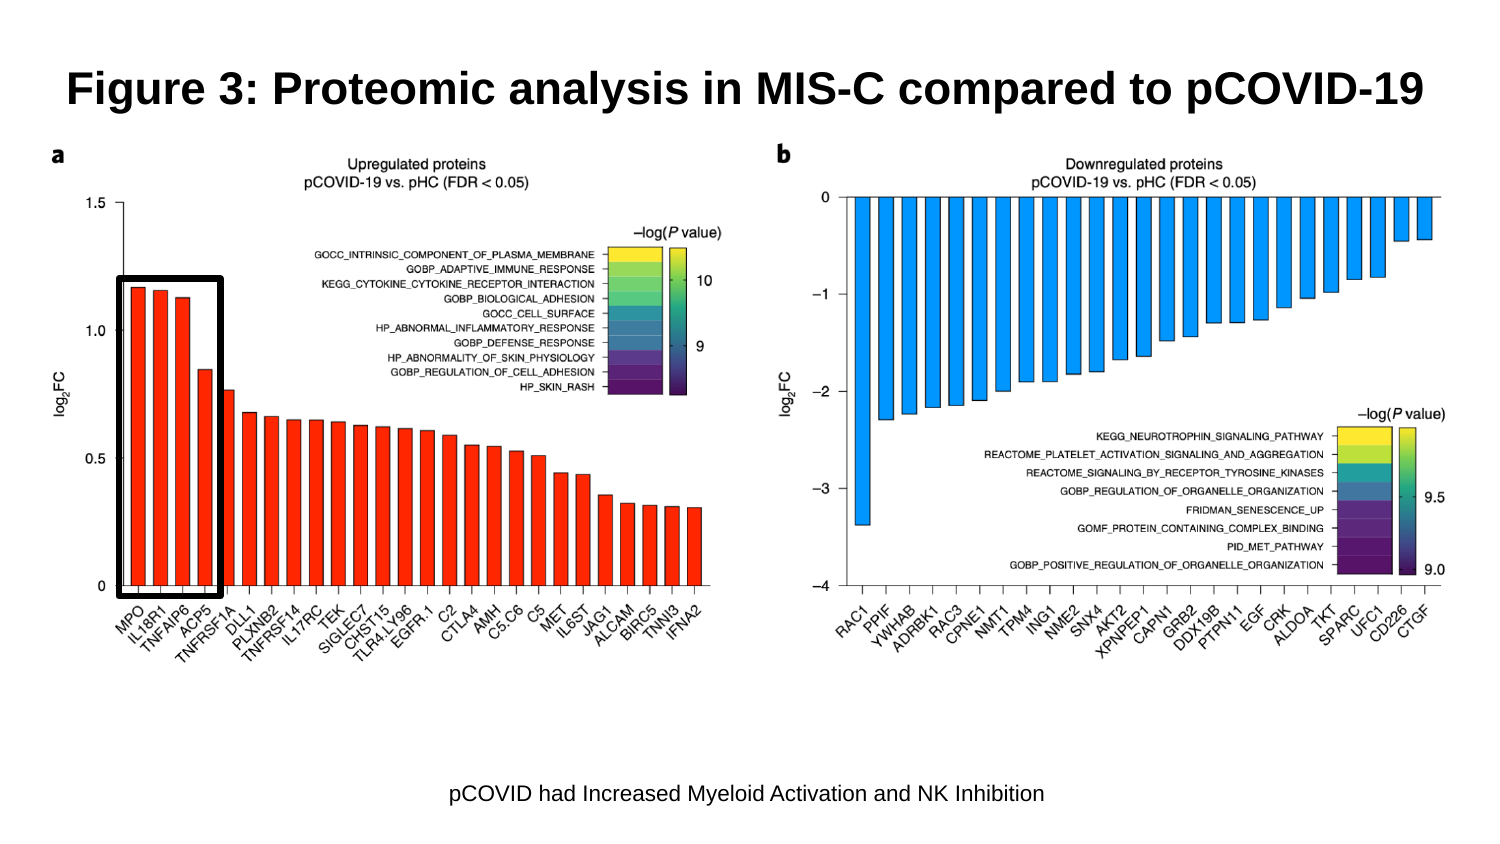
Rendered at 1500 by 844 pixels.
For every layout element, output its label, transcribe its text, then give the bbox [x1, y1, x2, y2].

text_box Figure 3: Proteomic analysis in MIS-C compared to pCOVID-19 [51, 43, 1449, 129]
title pCOVID had Increased Myeloid Activation and NK Inhibition [21, 764, 1479, 822]
picture [50, 143, 1450, 670]
